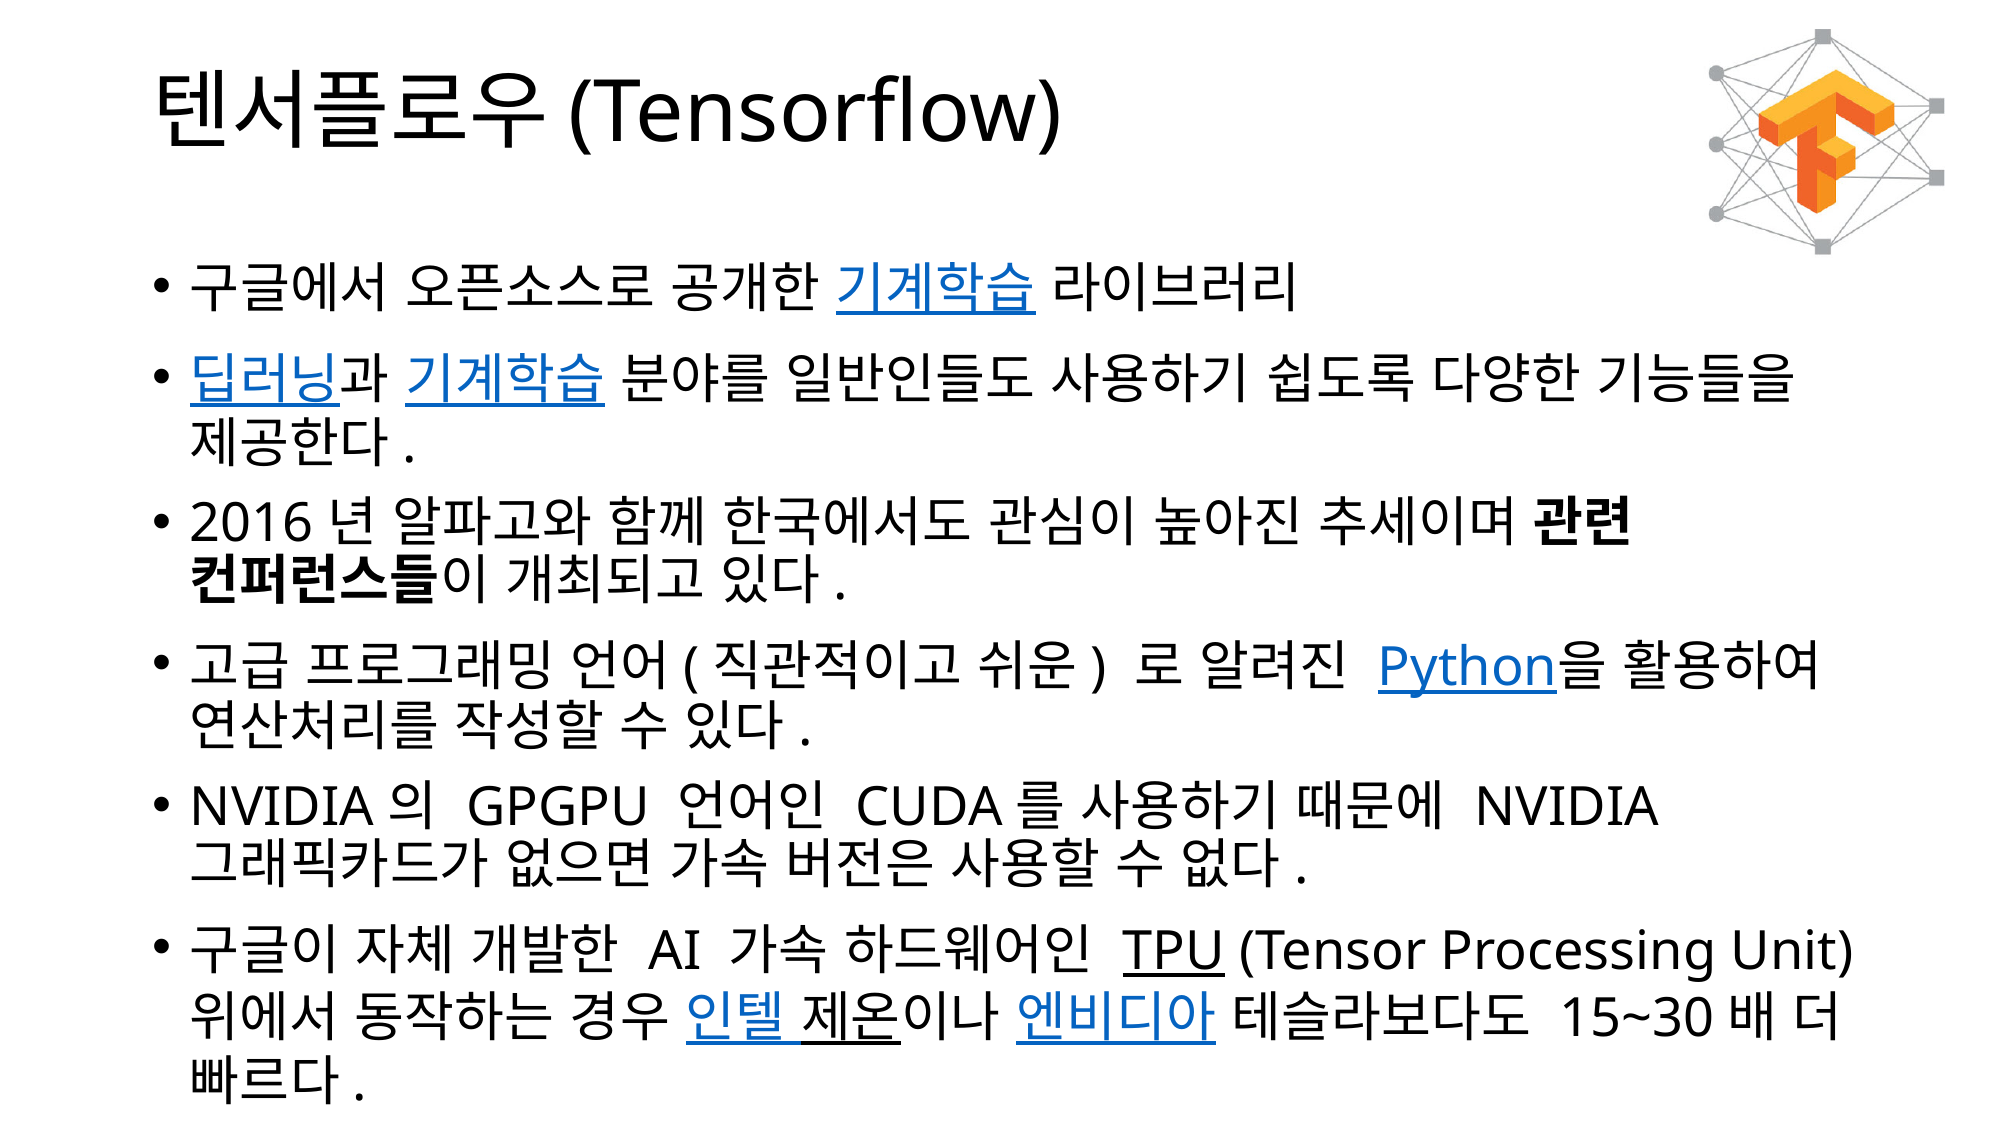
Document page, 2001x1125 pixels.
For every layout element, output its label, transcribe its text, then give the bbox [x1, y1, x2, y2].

list 구글에서 오픈소스로 공개한 기계학습 라이브러리 딥러닝과 기계학습 분야를 일반인들도 사용하기 쉽도록 다양한 기능들을 제공한다. 2016년 알파고와 함께 한국에서도 관심이 높아진 추세이며 관련 컨퍼런스들이 개최되고 있다. 고급 프로그래밍 언어(직관적이고 쉬운) 로 알려진 Python을 활용하여 연산처리를 작성할 수 있다. NVIDIA의 GPGPU 언어인 CUDA를 사용하기 때문에 NVIDIA 그래픽카드가 없으면 가속 버전은 사용할 수 없다. 구글이 자체 개발한 AI 가속 하드웨어인 TPU (Tensor Processing Unit) 위에서 동작하는 경우 인텔 제온이나 엔비디아 테슬라보다도 15~30배 더 빠르다. [137, 245, 1914, 1069]
picture [1699, 22, 1950, 258]
title 텐서플로우(Tensorflow) [137, 59, 1699, 169]
